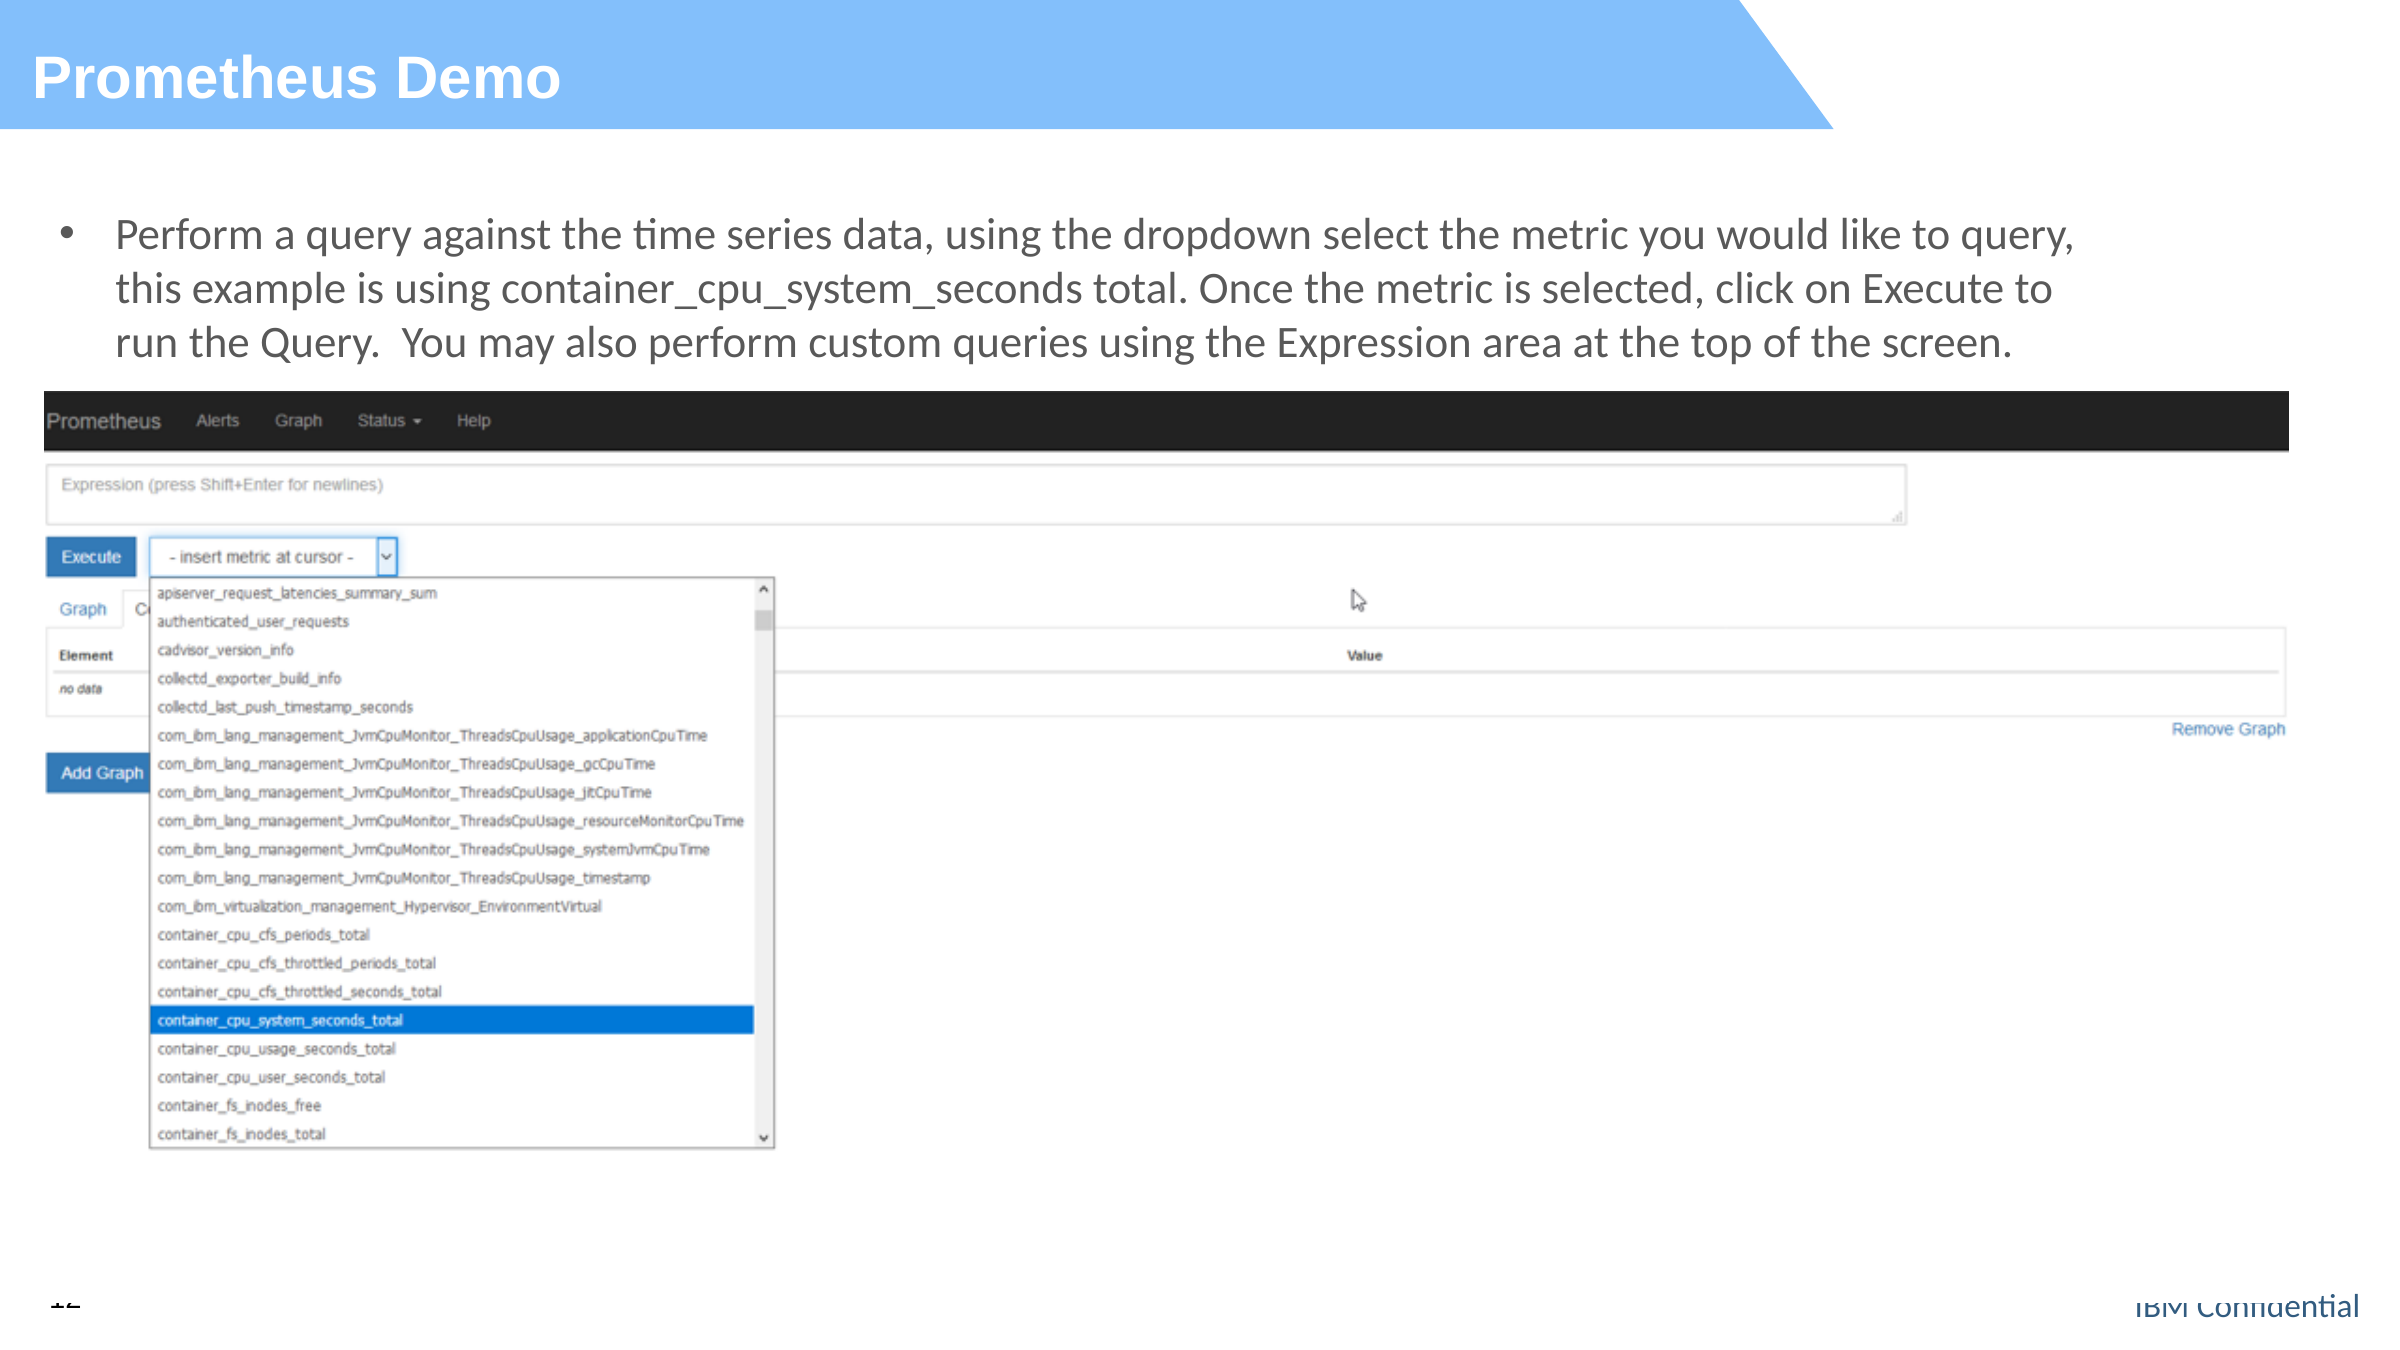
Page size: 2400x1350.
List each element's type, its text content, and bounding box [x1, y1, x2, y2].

list Perform a query against the time series data, using the dropdown select the metric you would like to query, this example is using container_cpu_system_seconds total. Once the metric is selected, click on Execute to run the Query. You may also perform custom queries using the Expression area at the top of the screen. [44, 197, 2115, 389]
picture [44, 391, 2289, 1303]
text_box Prometheus Demo [21, 20, 2042, 128]
